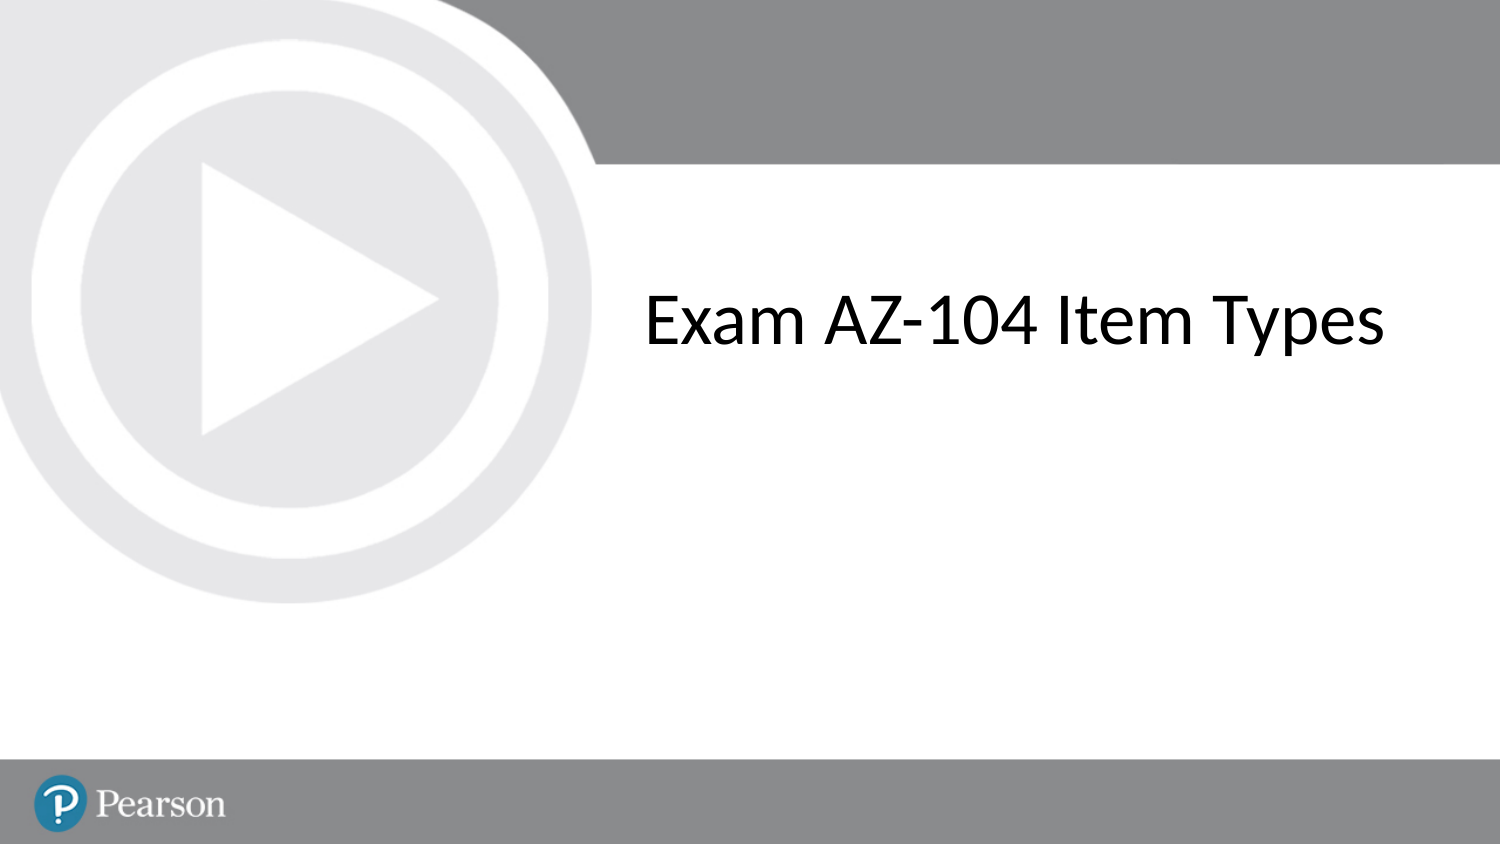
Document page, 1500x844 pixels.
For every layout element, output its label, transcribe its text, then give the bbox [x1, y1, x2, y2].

title Exam AZ-104 Item Types [629, 262, 1446, 443]
picture [0, 0, 1500, 844]
